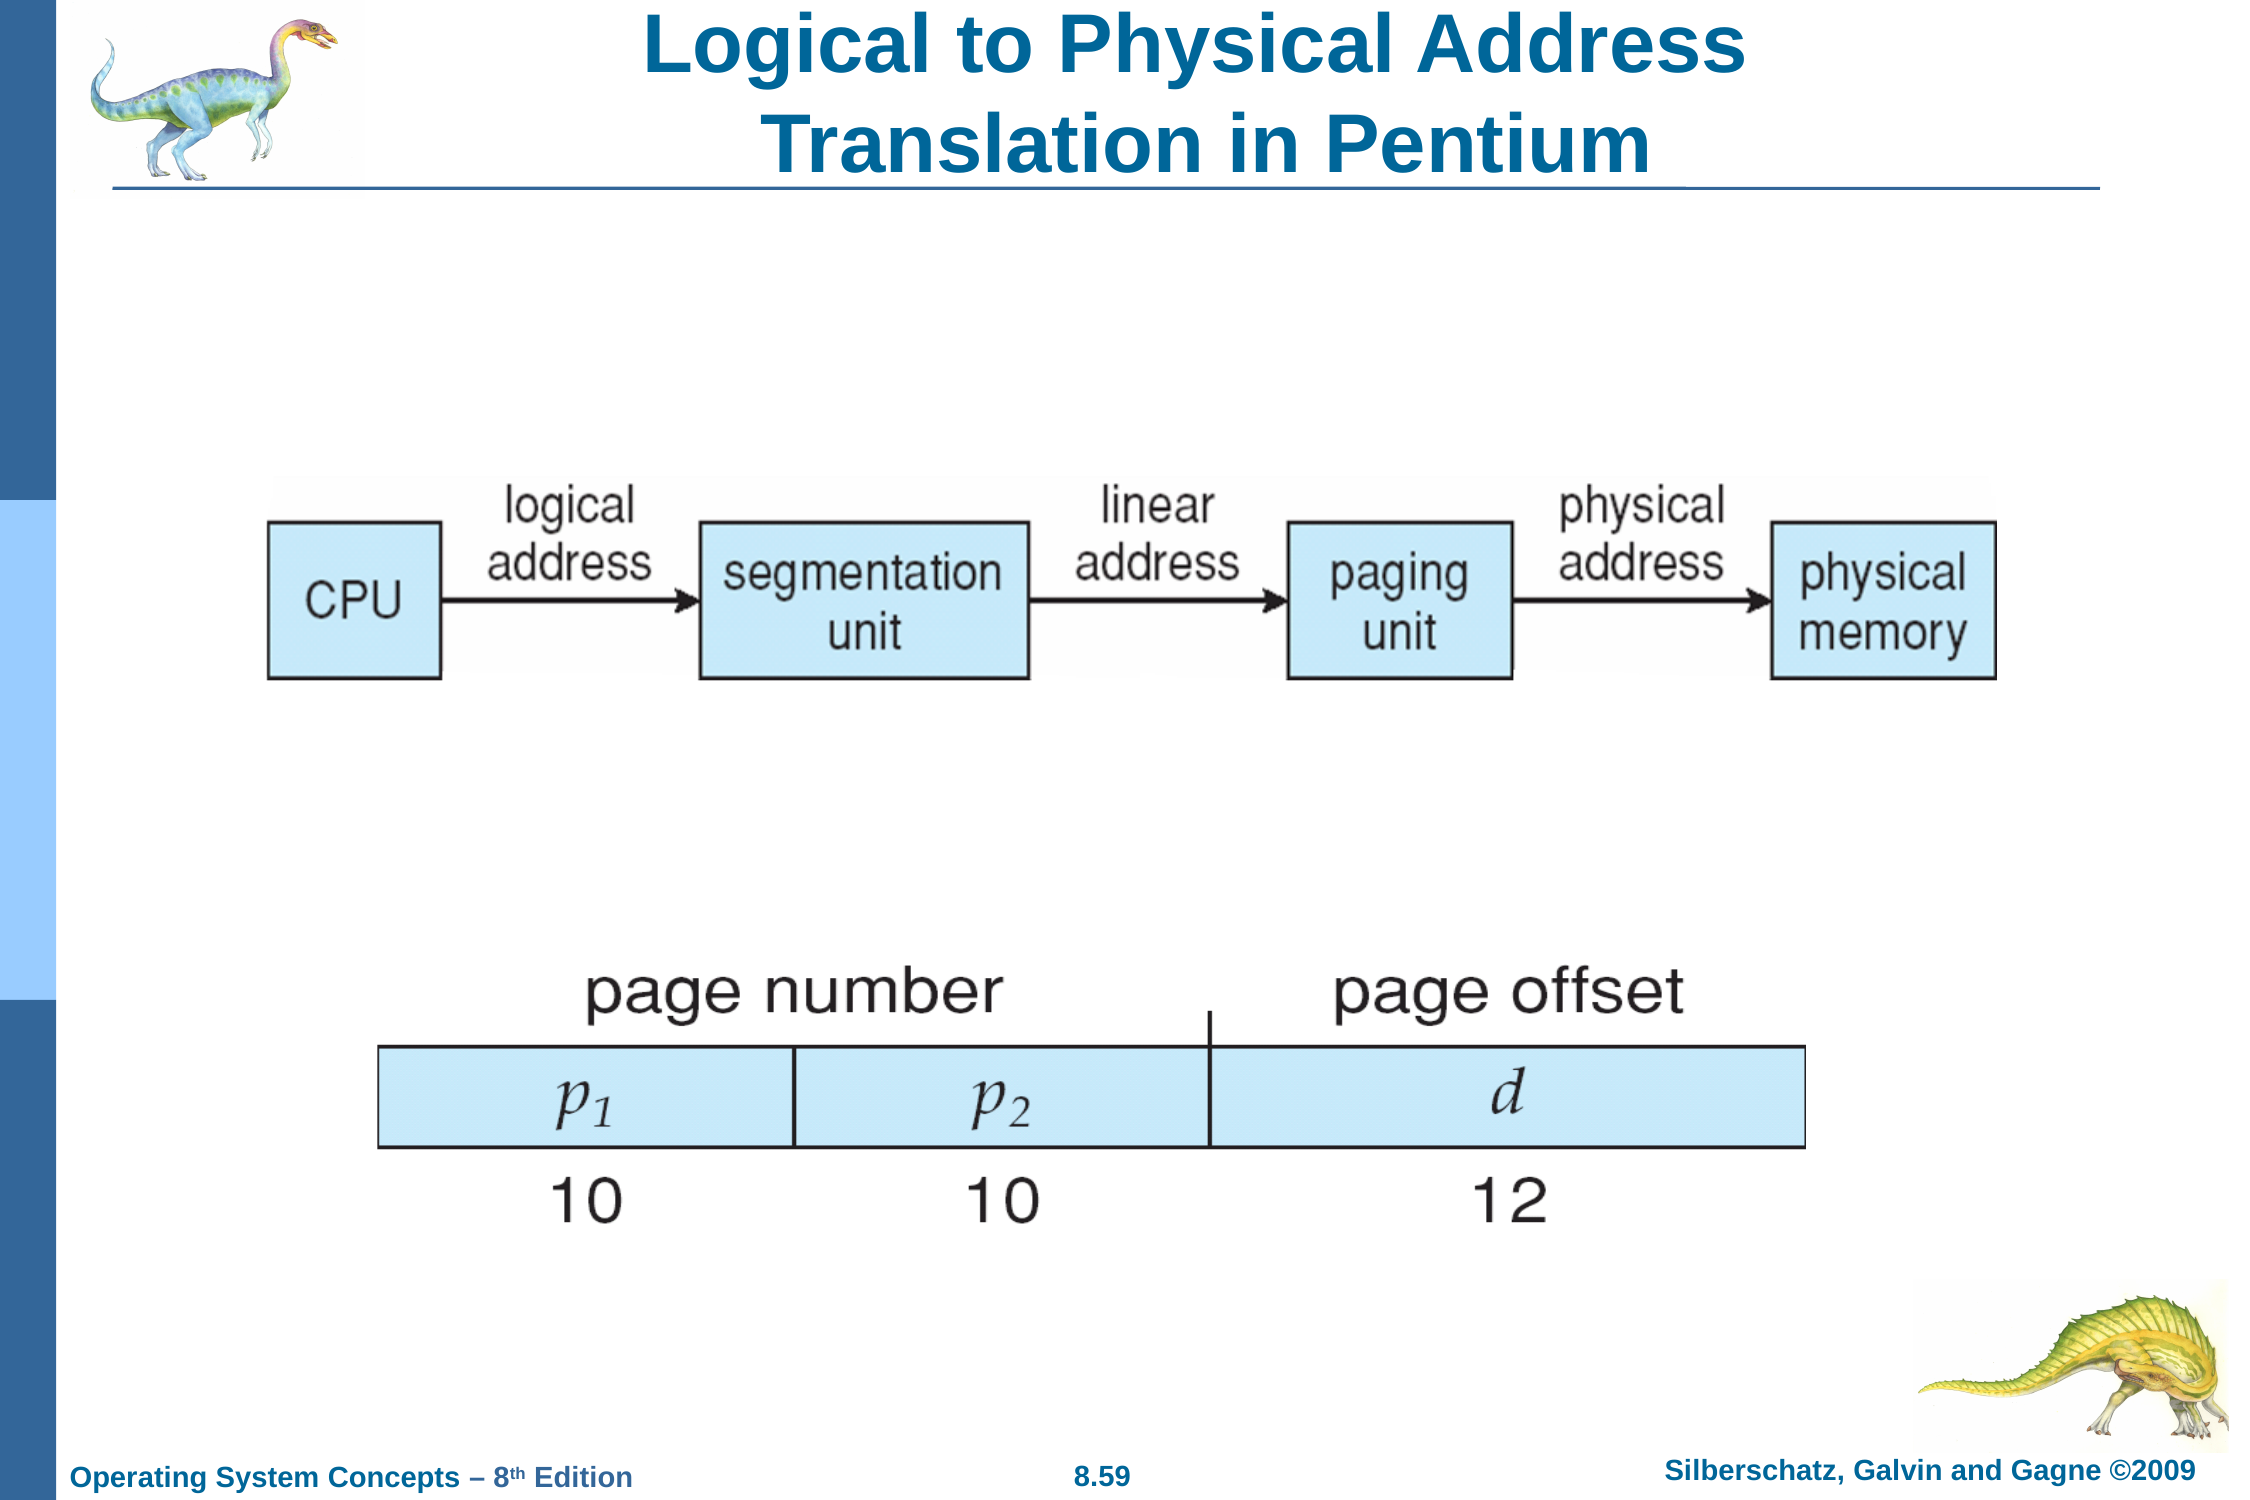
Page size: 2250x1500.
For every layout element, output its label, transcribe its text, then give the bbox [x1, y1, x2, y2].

title Logical to Physical Address Translation in Pentium [263, 64, 2151, 200]
picture [377, 954, 1807, 1234]
picture [1913, 1279, 2229, 1453]
picture [263, 476, 1997, 682]
picture [70, 0, 365, 199]
